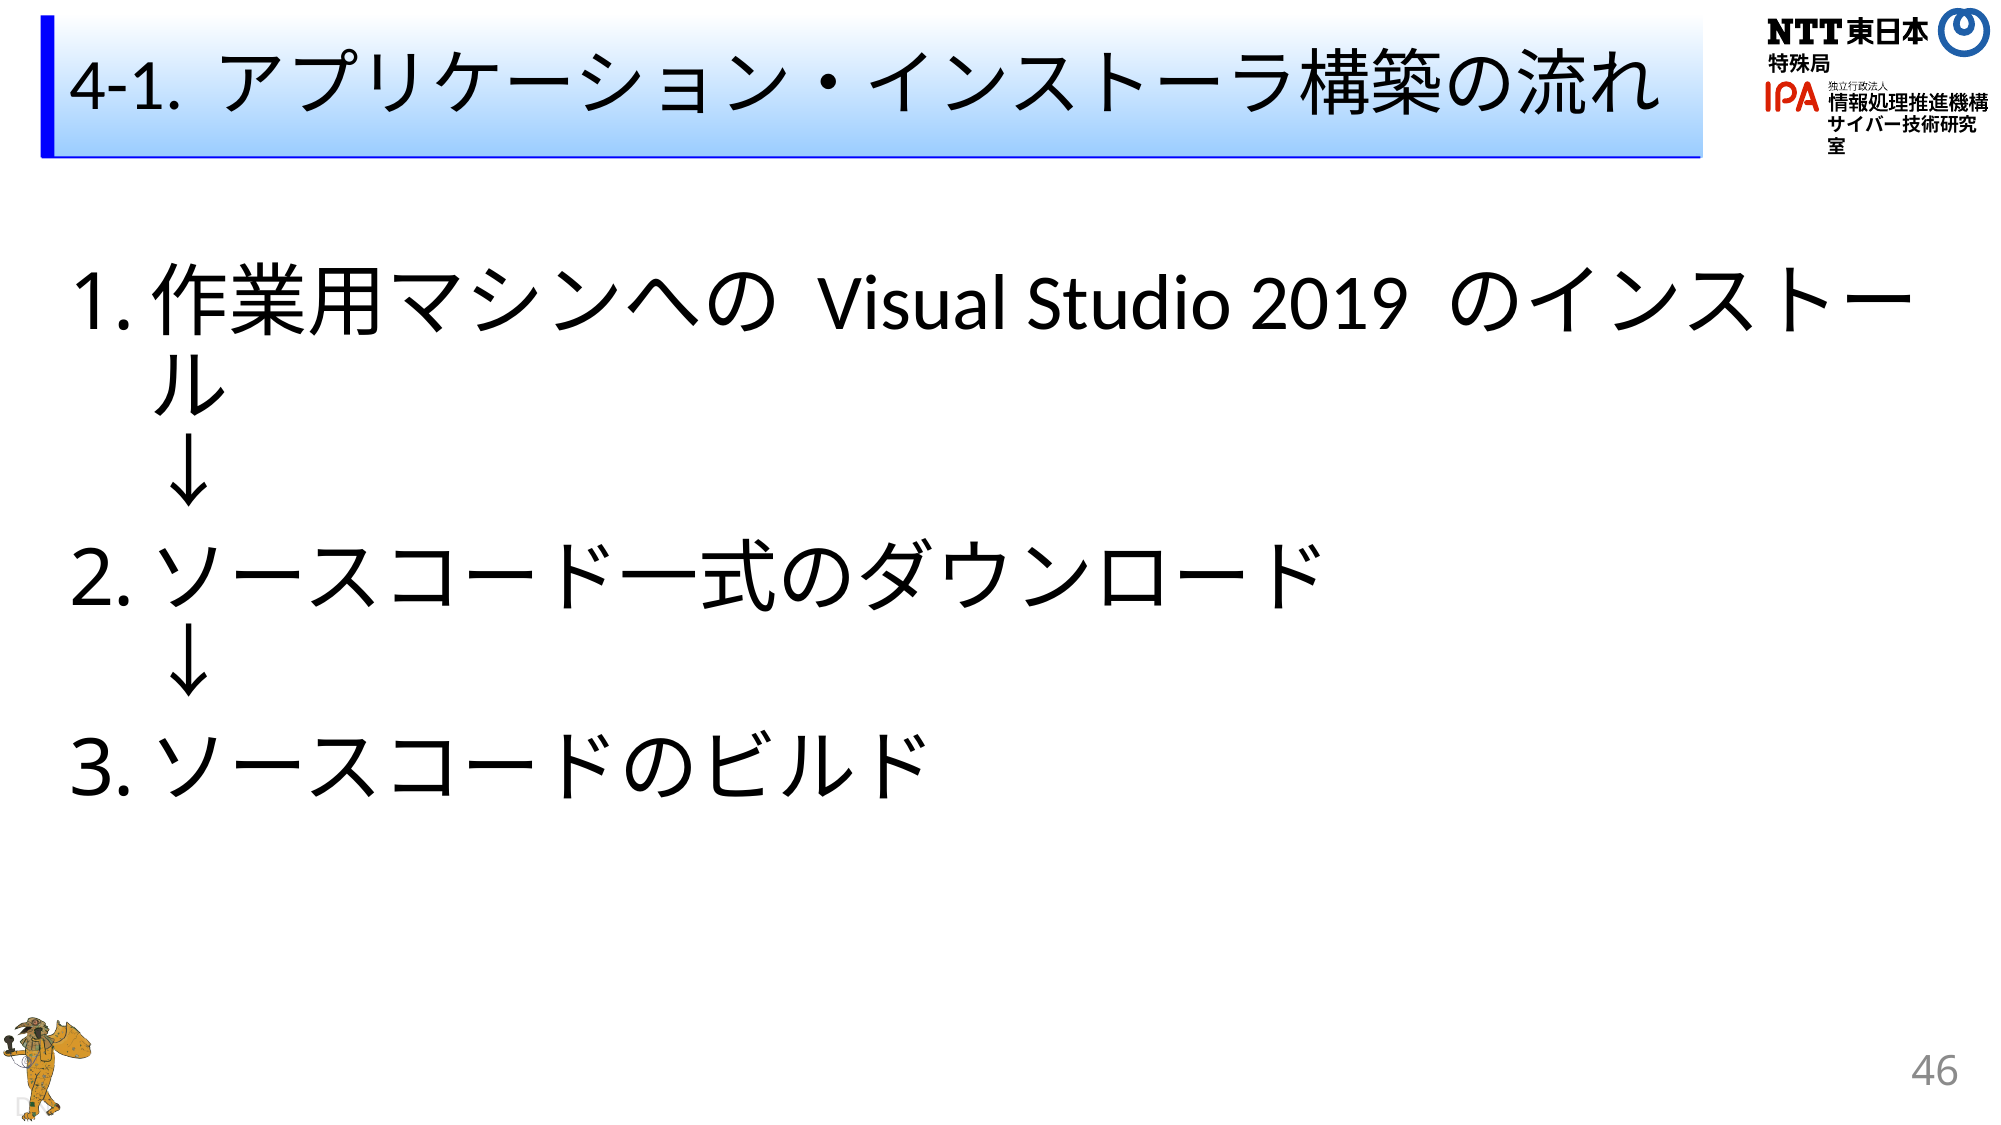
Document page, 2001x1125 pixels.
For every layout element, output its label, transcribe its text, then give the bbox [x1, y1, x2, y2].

list 作業用マシンへの Visual Studio 2019 のインストール ↓ ソースコード一式のダウンロード ↓ ソースコードのビルド [54, 253, 1949, 821]
slide_number 46 [1412, 1042, 1975, 1103]
title 4-1. アプリケーション・インストーラ構築の流れ [54, 30, 1703, 143]
